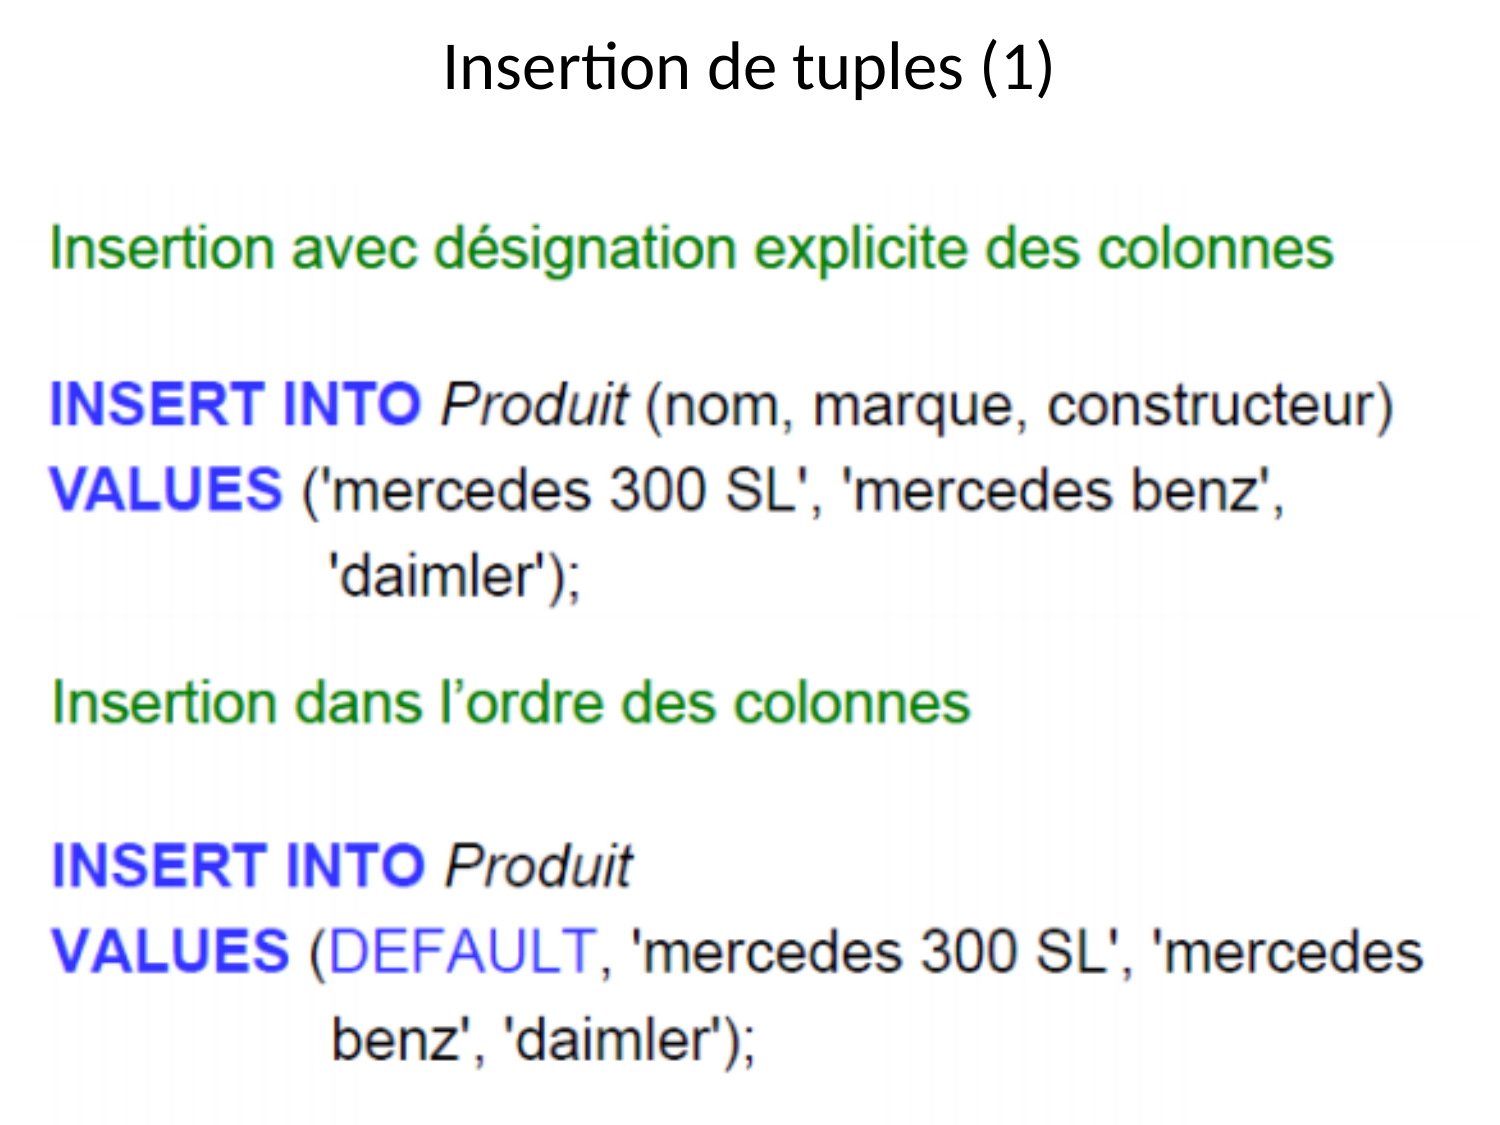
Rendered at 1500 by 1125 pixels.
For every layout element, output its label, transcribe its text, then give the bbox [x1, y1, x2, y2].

picture [15, 185, 1485, 1125]
title Insertion de tuples (1) [103, 10, 1397, 126]
